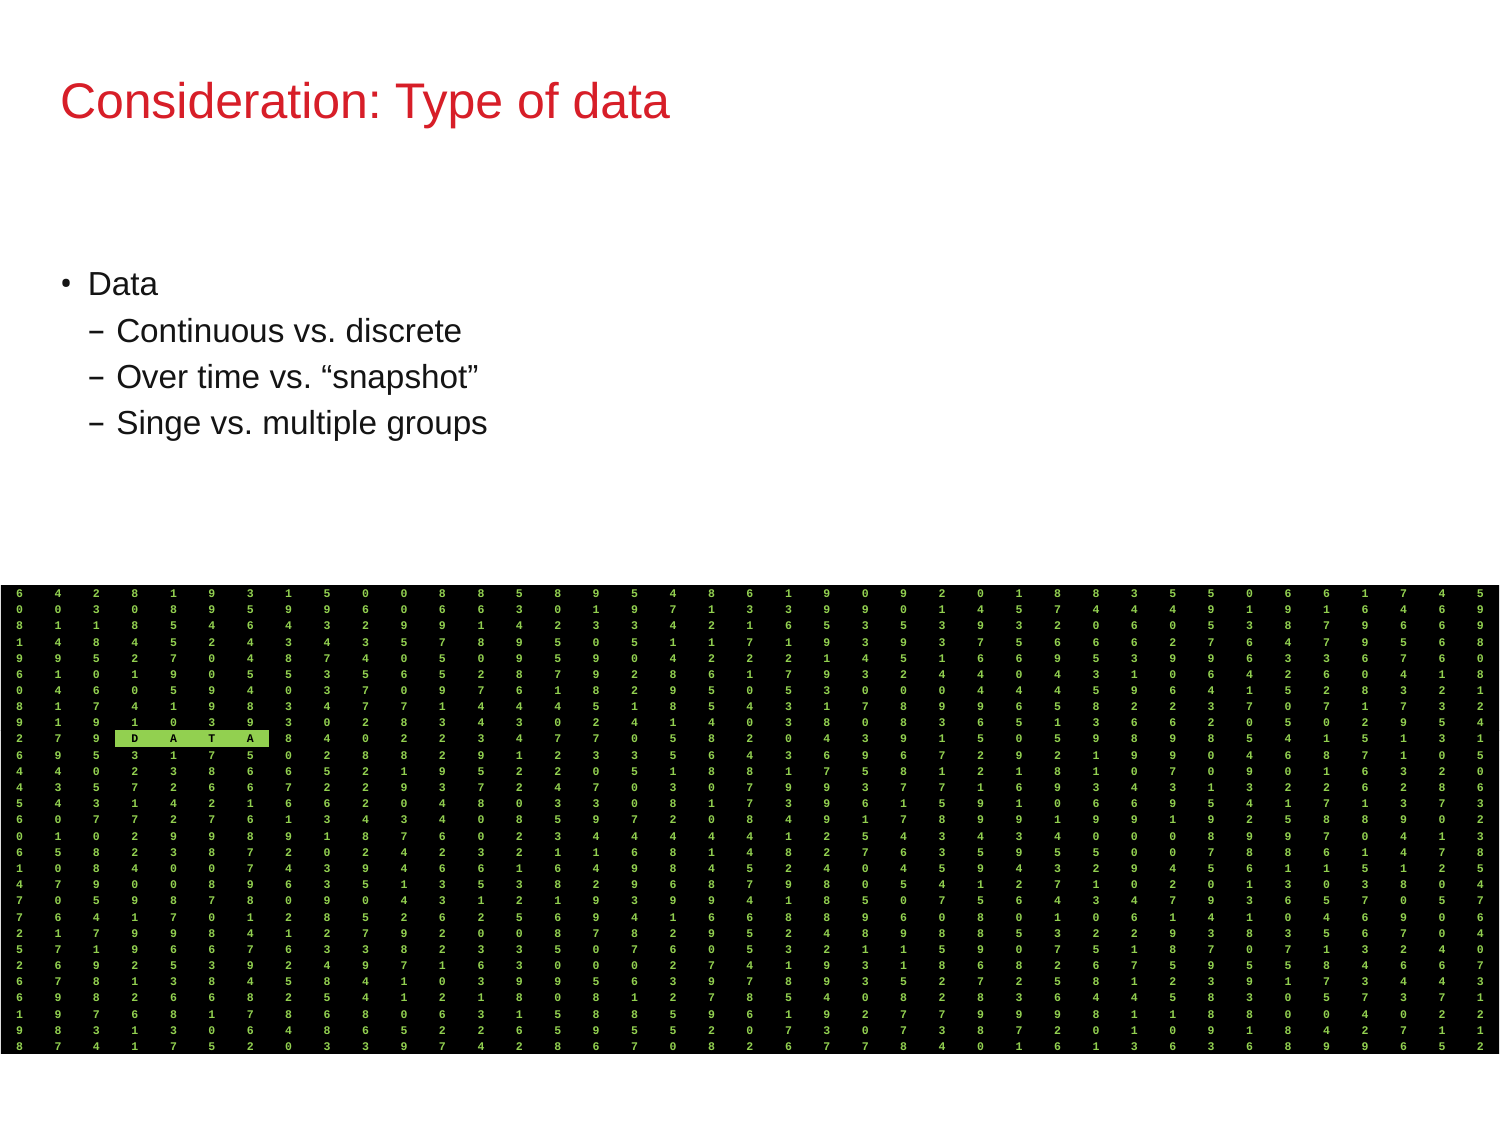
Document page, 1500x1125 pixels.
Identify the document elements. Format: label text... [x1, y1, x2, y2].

picture [0, 584, 1500, 1056]
list Data Continuous vs. discrete Over time vs. “snapshot” Singe vs. multiple groups [59, 262, 1440, 584]
title Consideration: Type of data [60, 75, 1440, 240]
